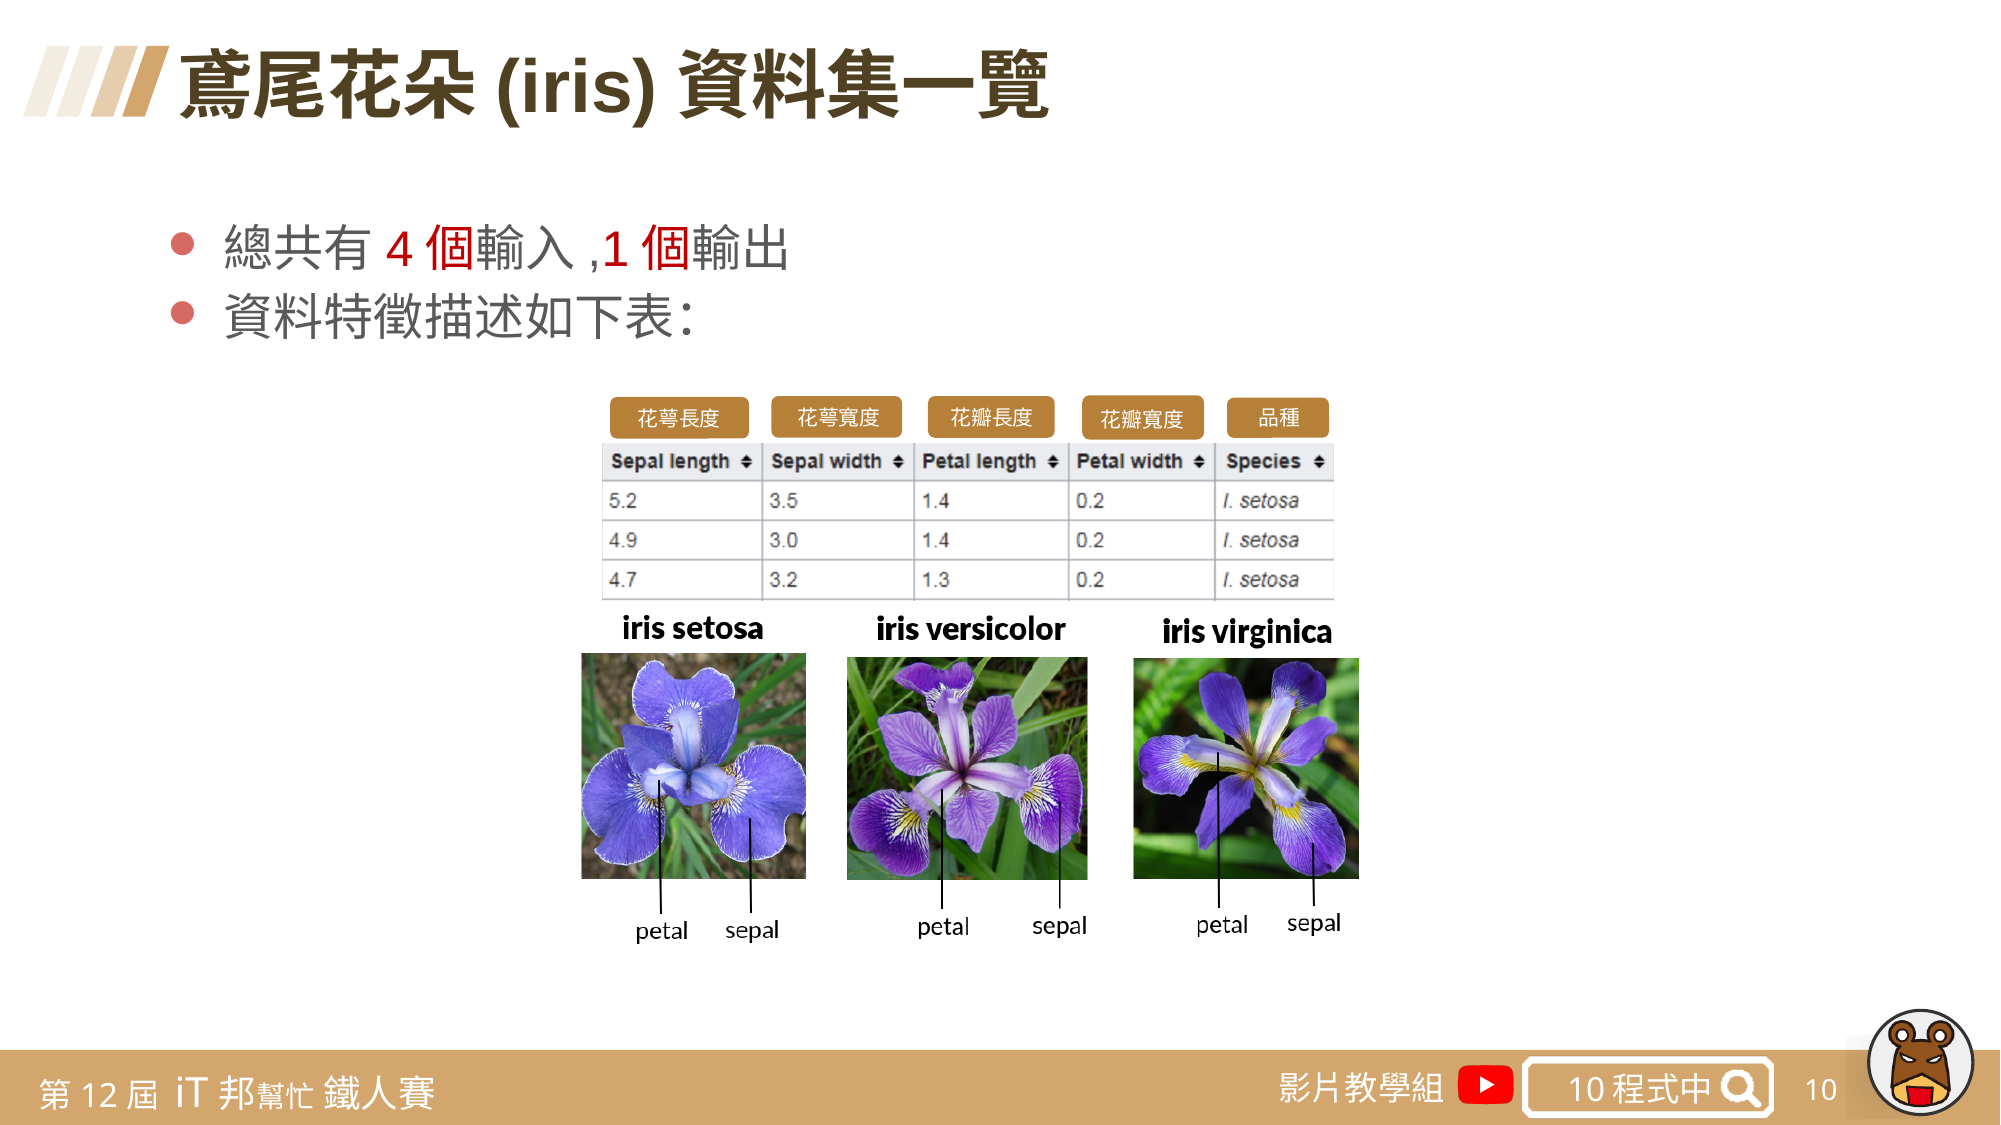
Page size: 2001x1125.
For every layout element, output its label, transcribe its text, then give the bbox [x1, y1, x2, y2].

text_box 花瓣寬度 [1086, 398, 1213, 439]
picture [1410, 962, 1774, 1125]
text_box 品種 [1228, 397, 1331, 438]
text_box [609, 395, 748, 440]
picture [1871, 1012, 1971, 1112]
text_box 花瓣長度 [935, 396, 1083, 437]
text_box [1081, 394, 1204, 441]
list 鳶尾花朵(iris)資料集一覽 [162, 40, 1691, 138]
text_box 花萼長度 [623, 398, 773, 438]
text_box 總共有4個輸入,1個輸出 資料特徵描述如下表： [133, 192, 1484, 381]
text_box [926, 394, 1053, 439]
picture [517, 443, 1419, 973]
text_box [770, 394, 900, 439]
text_box 花萼寬度 [782, 396, 929, 437]
